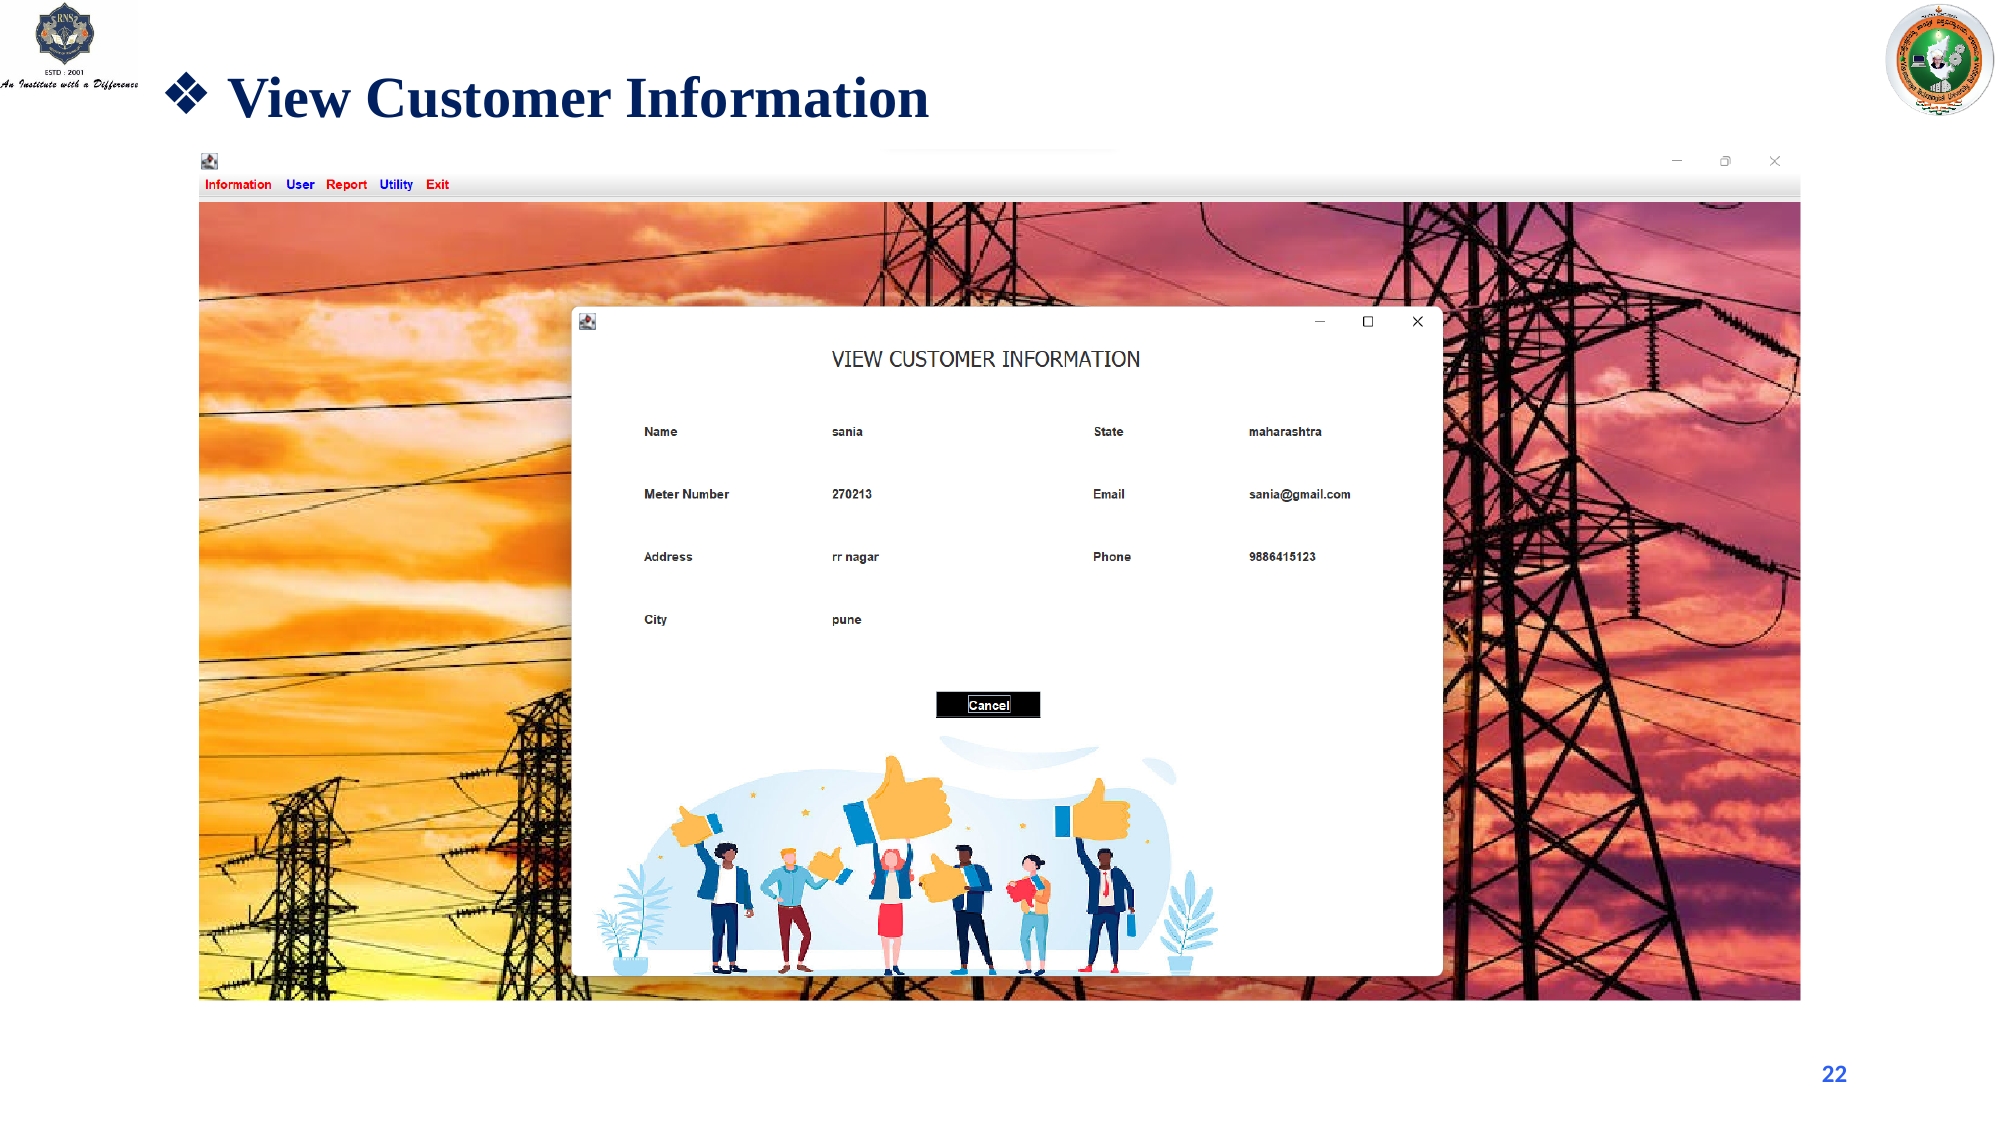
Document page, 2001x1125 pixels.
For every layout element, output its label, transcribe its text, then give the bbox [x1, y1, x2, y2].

picture [198, 149, 1802, 1001]
picture [0, 0, 138, 90]
slide_number 22 [1412, 1042, 1863, 1103]
title View Customer Information [137, 59, 1863, 174]
picture [1882, 2, 1997, 117]
